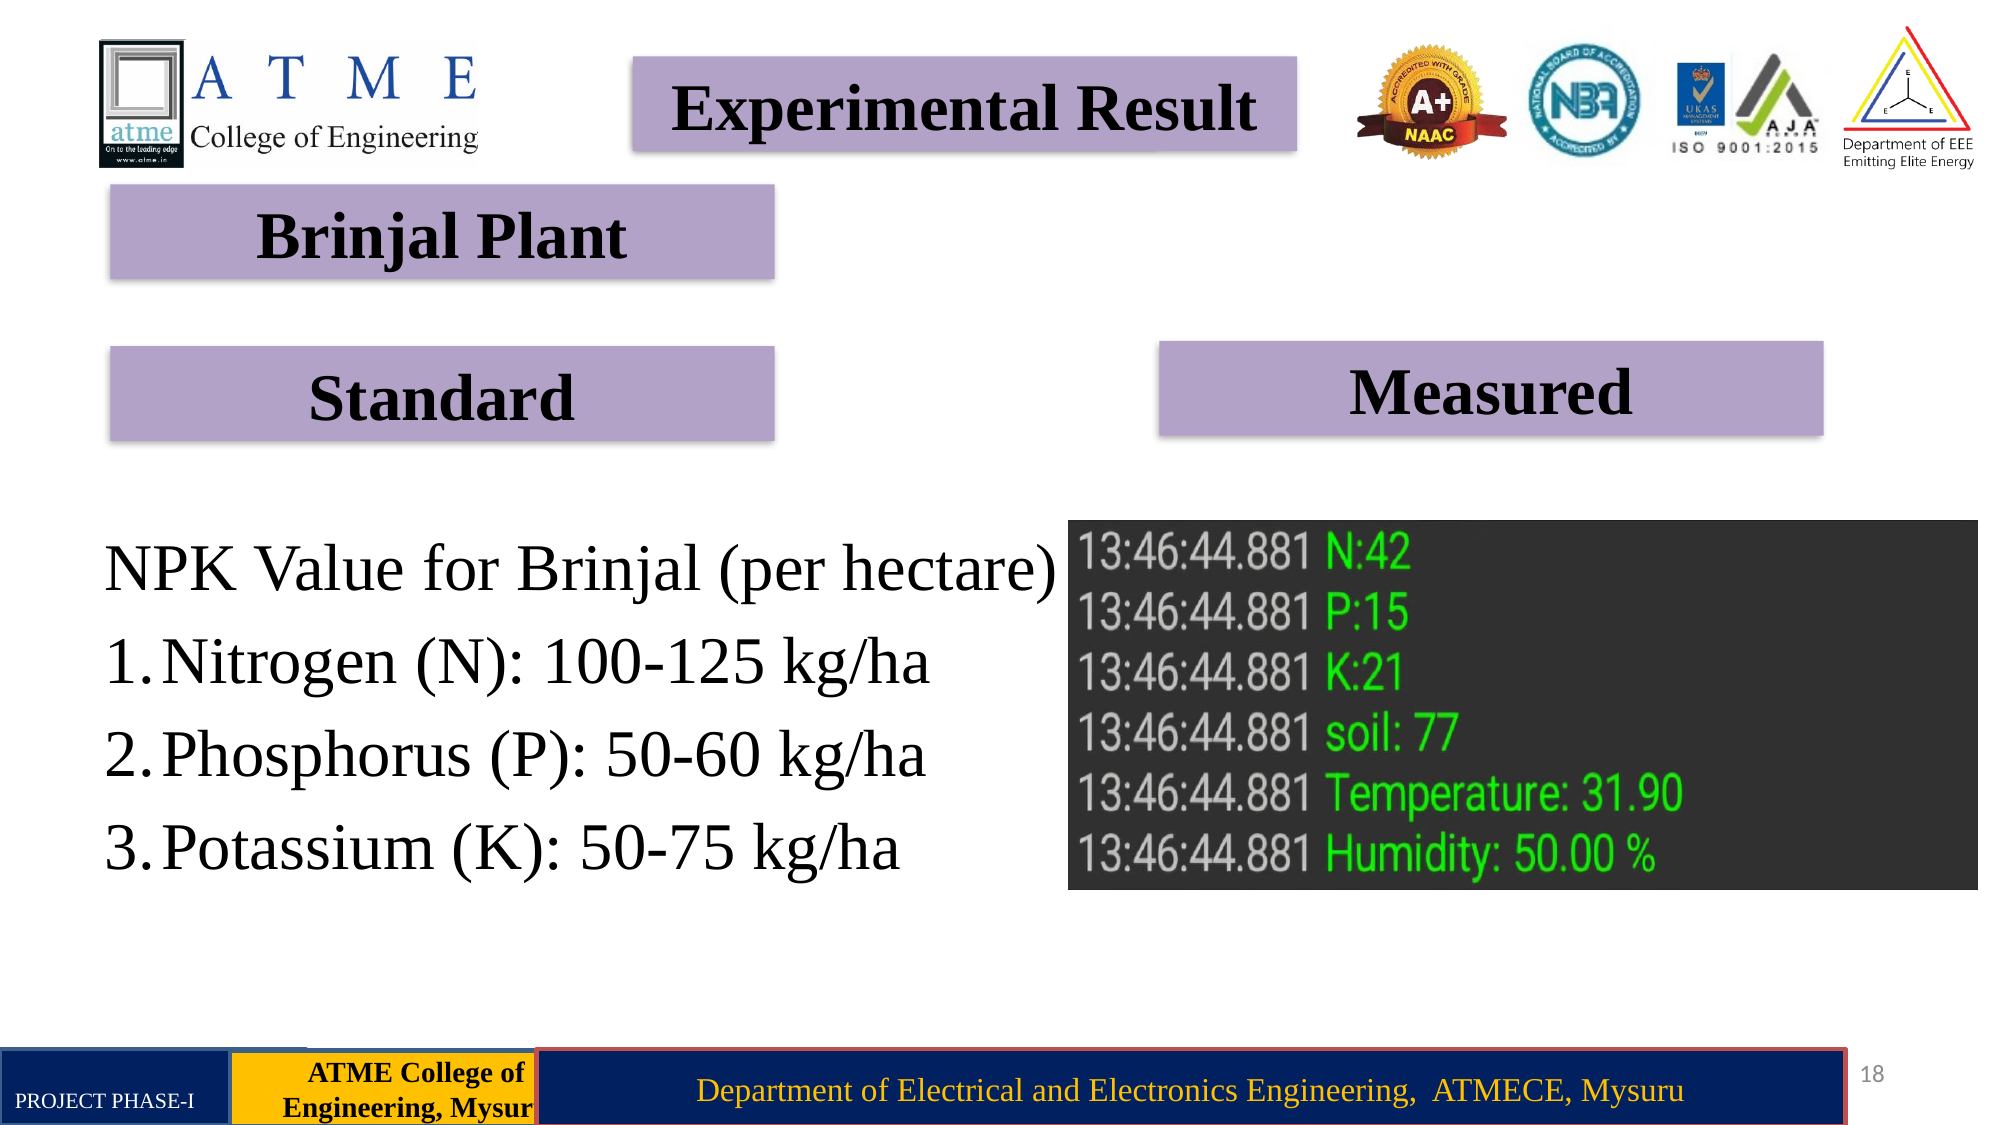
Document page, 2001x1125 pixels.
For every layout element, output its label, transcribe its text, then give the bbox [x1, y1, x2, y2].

text_box PROJECT PHASE-I [0, 1047, 308, 1125]
list NPK Value for Brinjal (per hectare) Nitrogen (N): 100-125 kg/ha Phosphorus (P): 50-60 kg/ha Potassium (K): 50-75 kg/ha [89, 235, 1890, 979]
footer Department of EEE, ATMECE,Mysuru [683, 1042, 1317, 1047]
text_box Department of Electrical and Electronics Engineering, ATMECE, Mysuru [534, 1047, 1848, 1125]
text_box ATME College of Engineering, Mysuru [228, 1048, 534, 1125]
text_box Measured [1159, 340, 1824, 436]
text_box Brinjal Plant [110, 190, 775, 235]
slide_number 18 [1433, 1042, 1900, 1103]
picture [1067, 520, 1978, 890]
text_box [99, 21, 1978, 179]
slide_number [99, 1042, 567, 1048]
